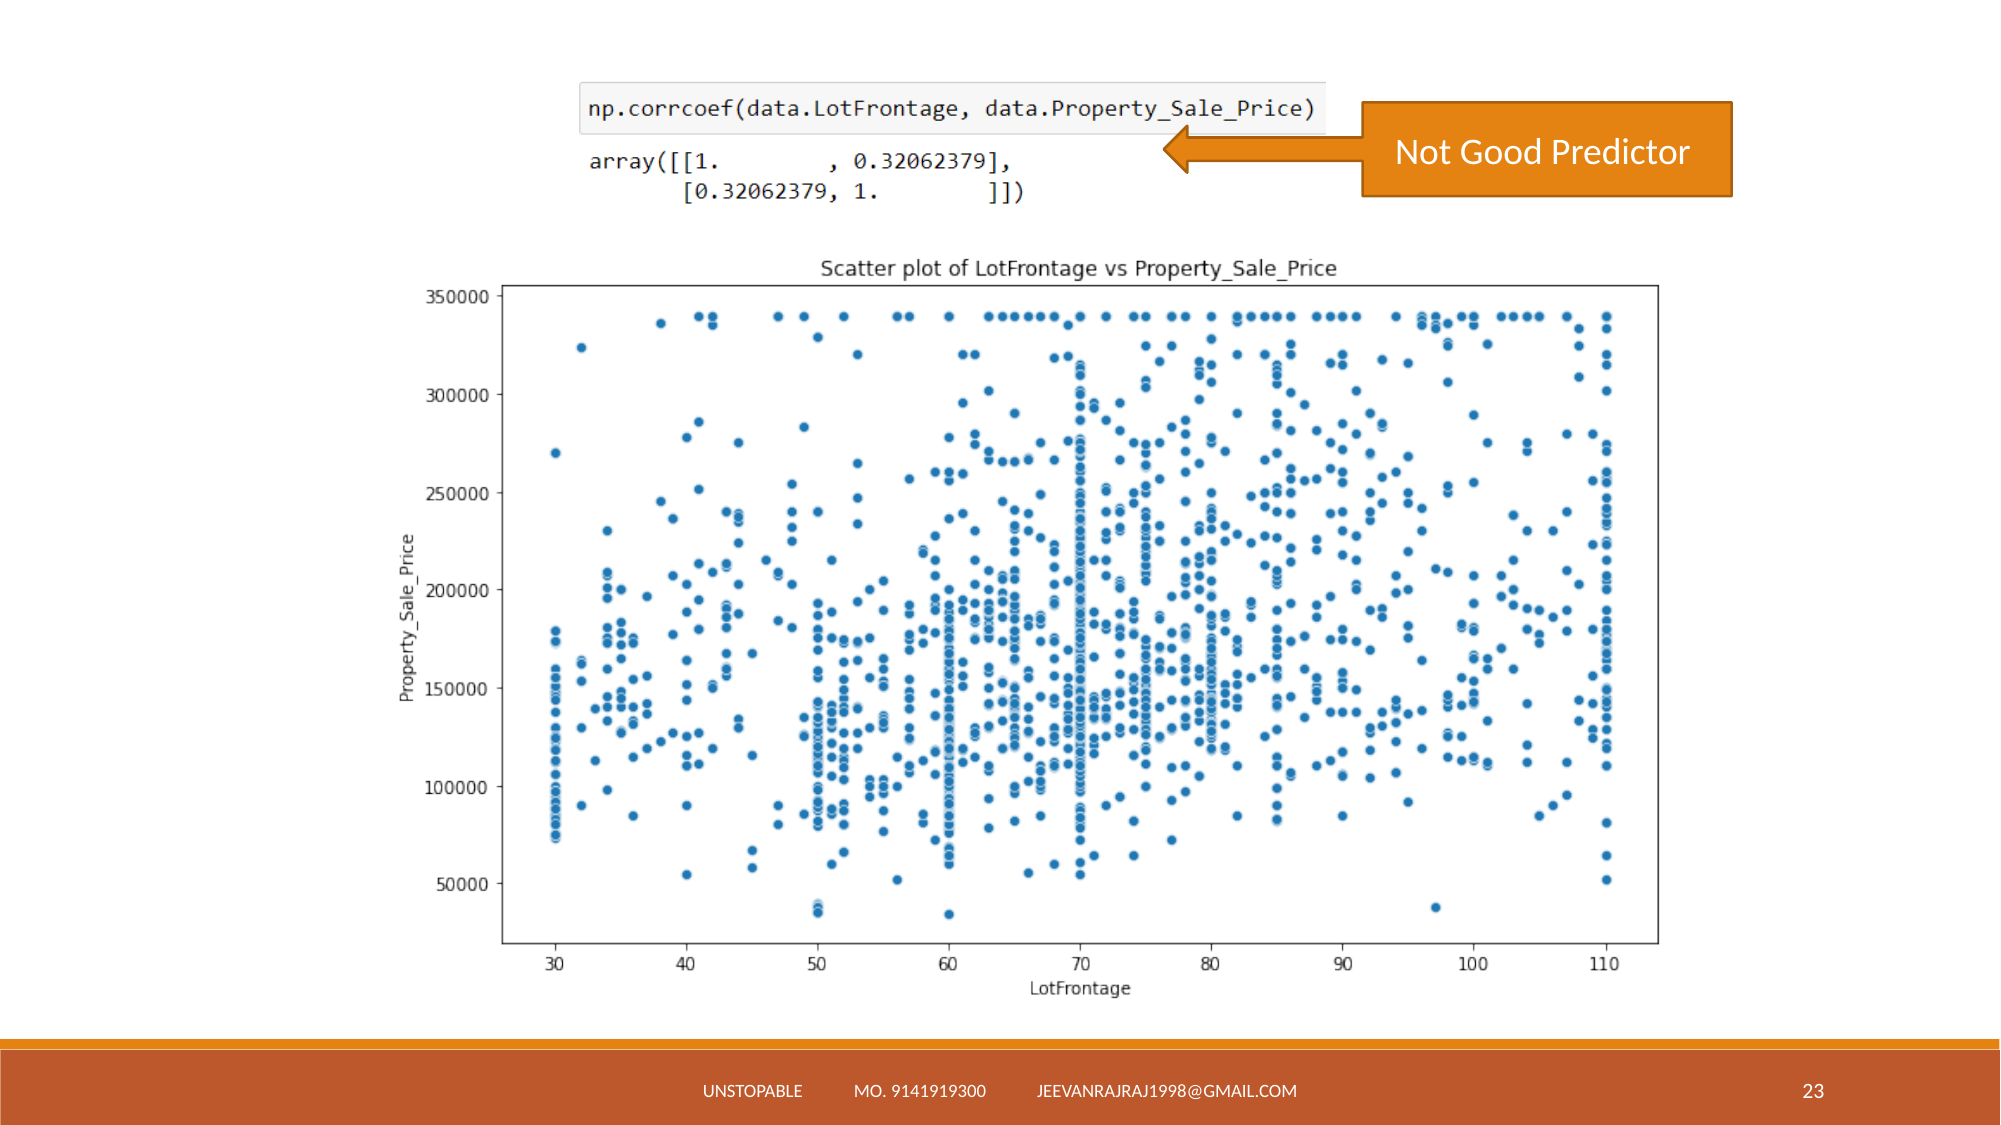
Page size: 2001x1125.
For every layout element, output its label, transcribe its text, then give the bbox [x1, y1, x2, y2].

footer unstopable Mo. 9141919300 jeevanrajraj1998@gmail.com [604, 1059, 1396, 1120]
text_box Not Good Predictor [1335, 101, 1733, 198]
picture [385, 247, 1671, 1009]
picture [572, 77, 1327, 221]
slide_number 23 [1624, 1059, 1840, 1120]
